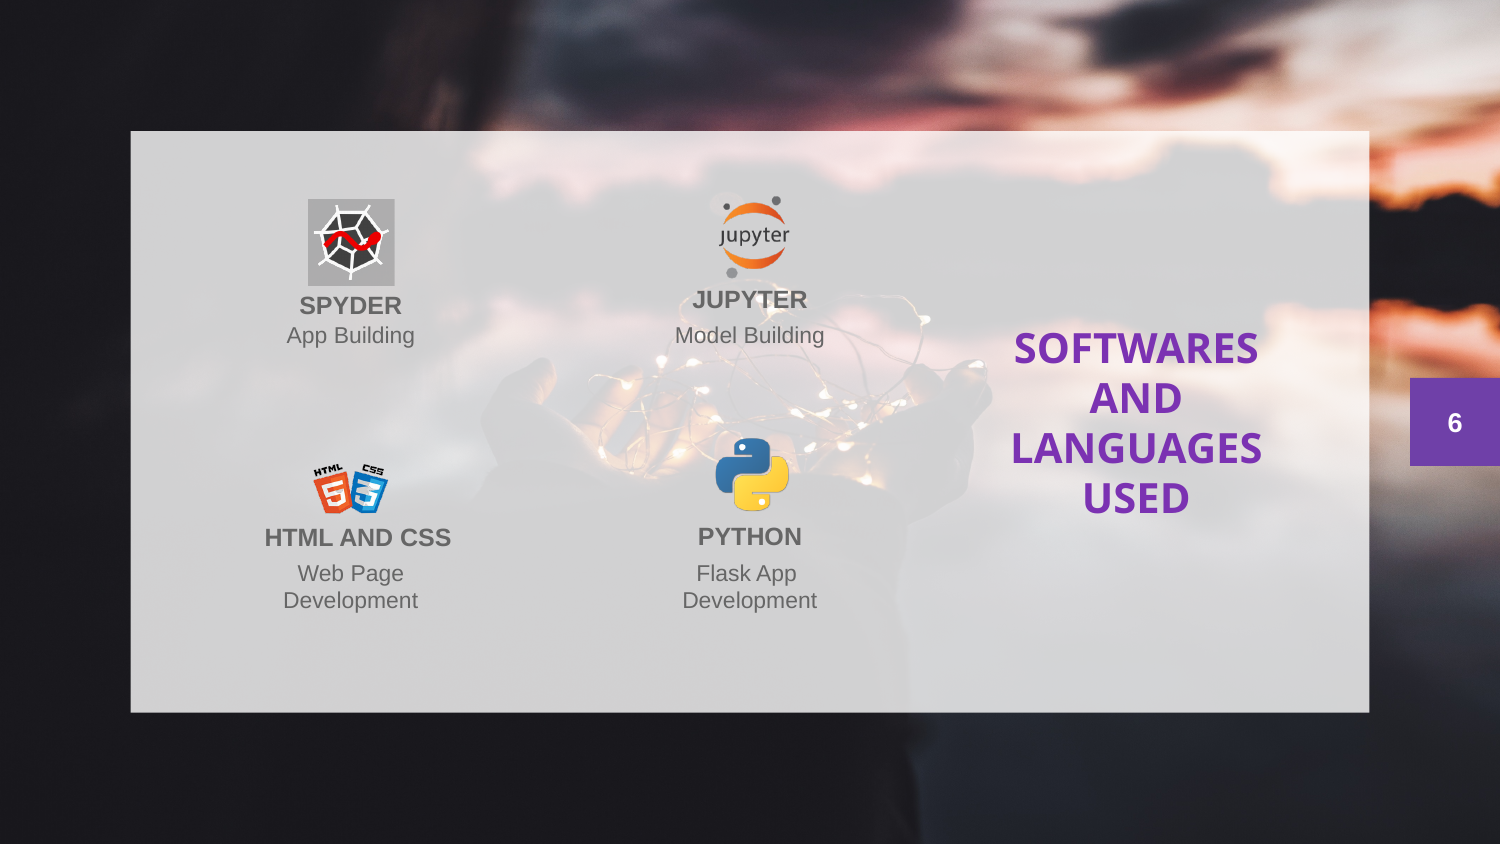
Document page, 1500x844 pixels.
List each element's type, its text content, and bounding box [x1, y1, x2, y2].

slide_number 6 [1410, 377, 1500, 466]
title SOFTWARES AND LANGUAGES USED [956, 285, 1317, 559]
subtitle PYTHON [612, 501, 888, 543]
subtitle App Building [213, 335, 488, 370]
picture [0, 0, 1500, 844]
subtitle JUPYTER [612, 264, 888, 329]
subtitle SPYDER [213, 270, 488, 335]
subtitle Flask App Development [612, 543, 888, 608]
subtitle Web Page Development [213, 543, 488, 608]
subtitle HTML AND CSS [221, 502, 496, 567]
subtitle Model Building [612, 329, 888, 370]
